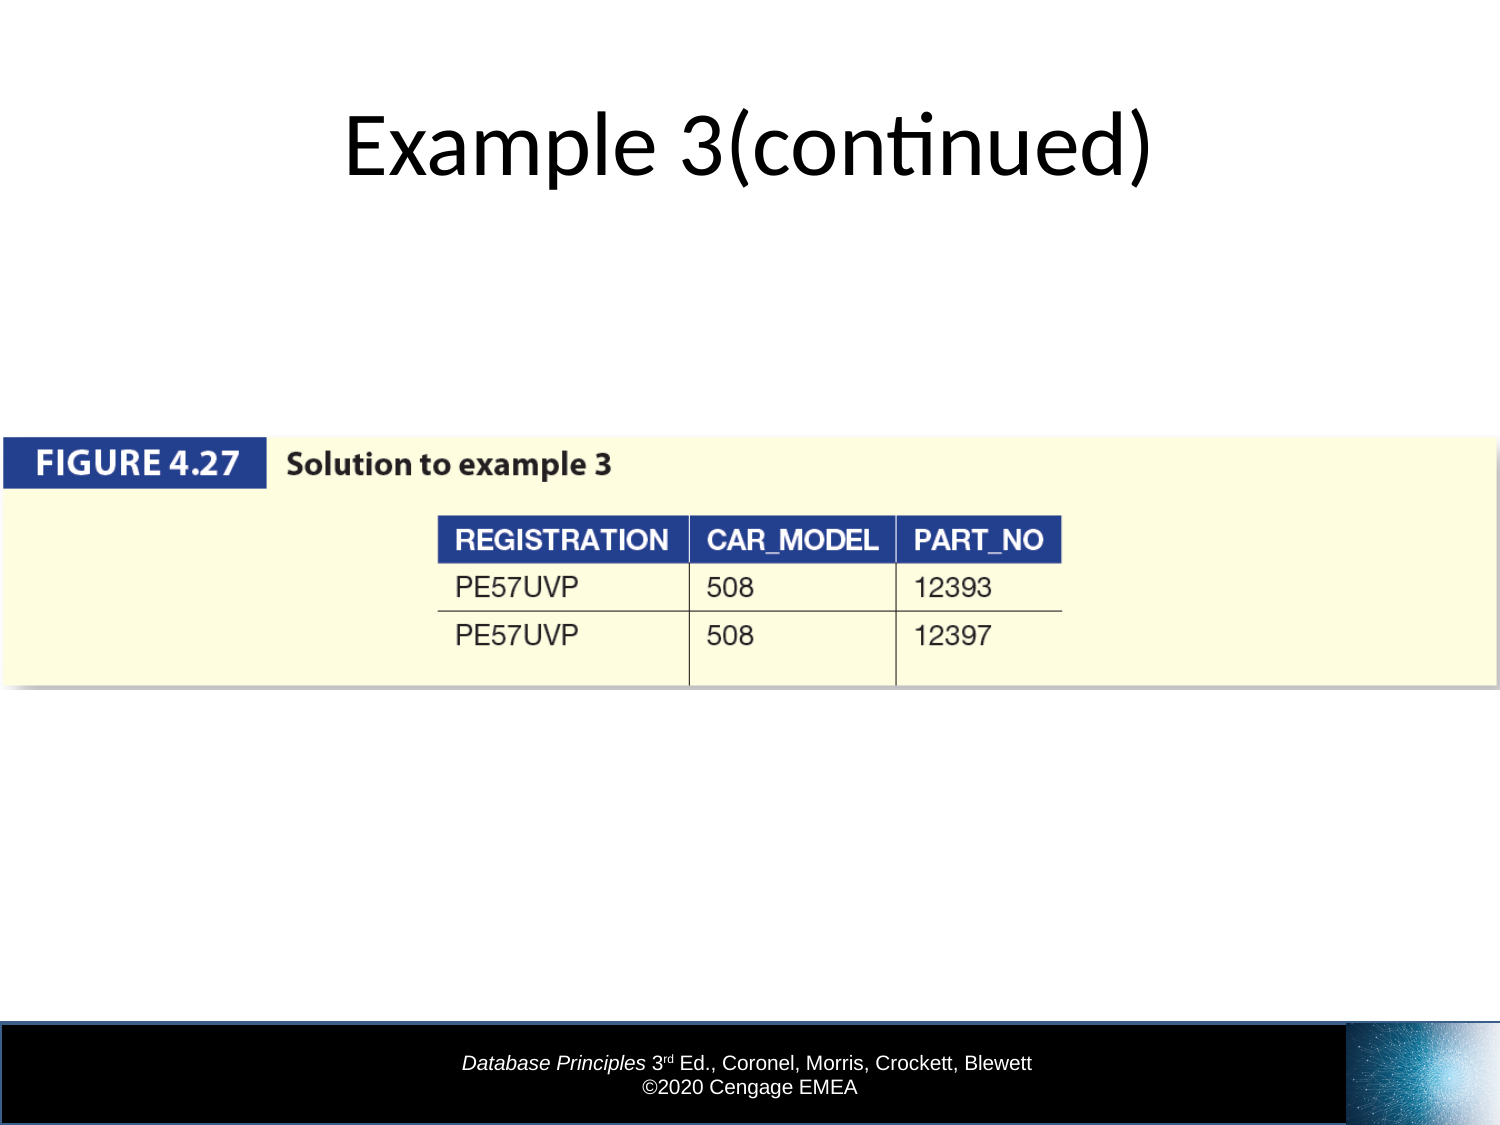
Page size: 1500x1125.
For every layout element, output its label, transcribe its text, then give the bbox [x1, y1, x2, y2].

picture [1346, 1023, 1500, 1125]
picture [0, 435, 1500, 690]
title Example 3(continued) [75, 45, 1425, 233]
